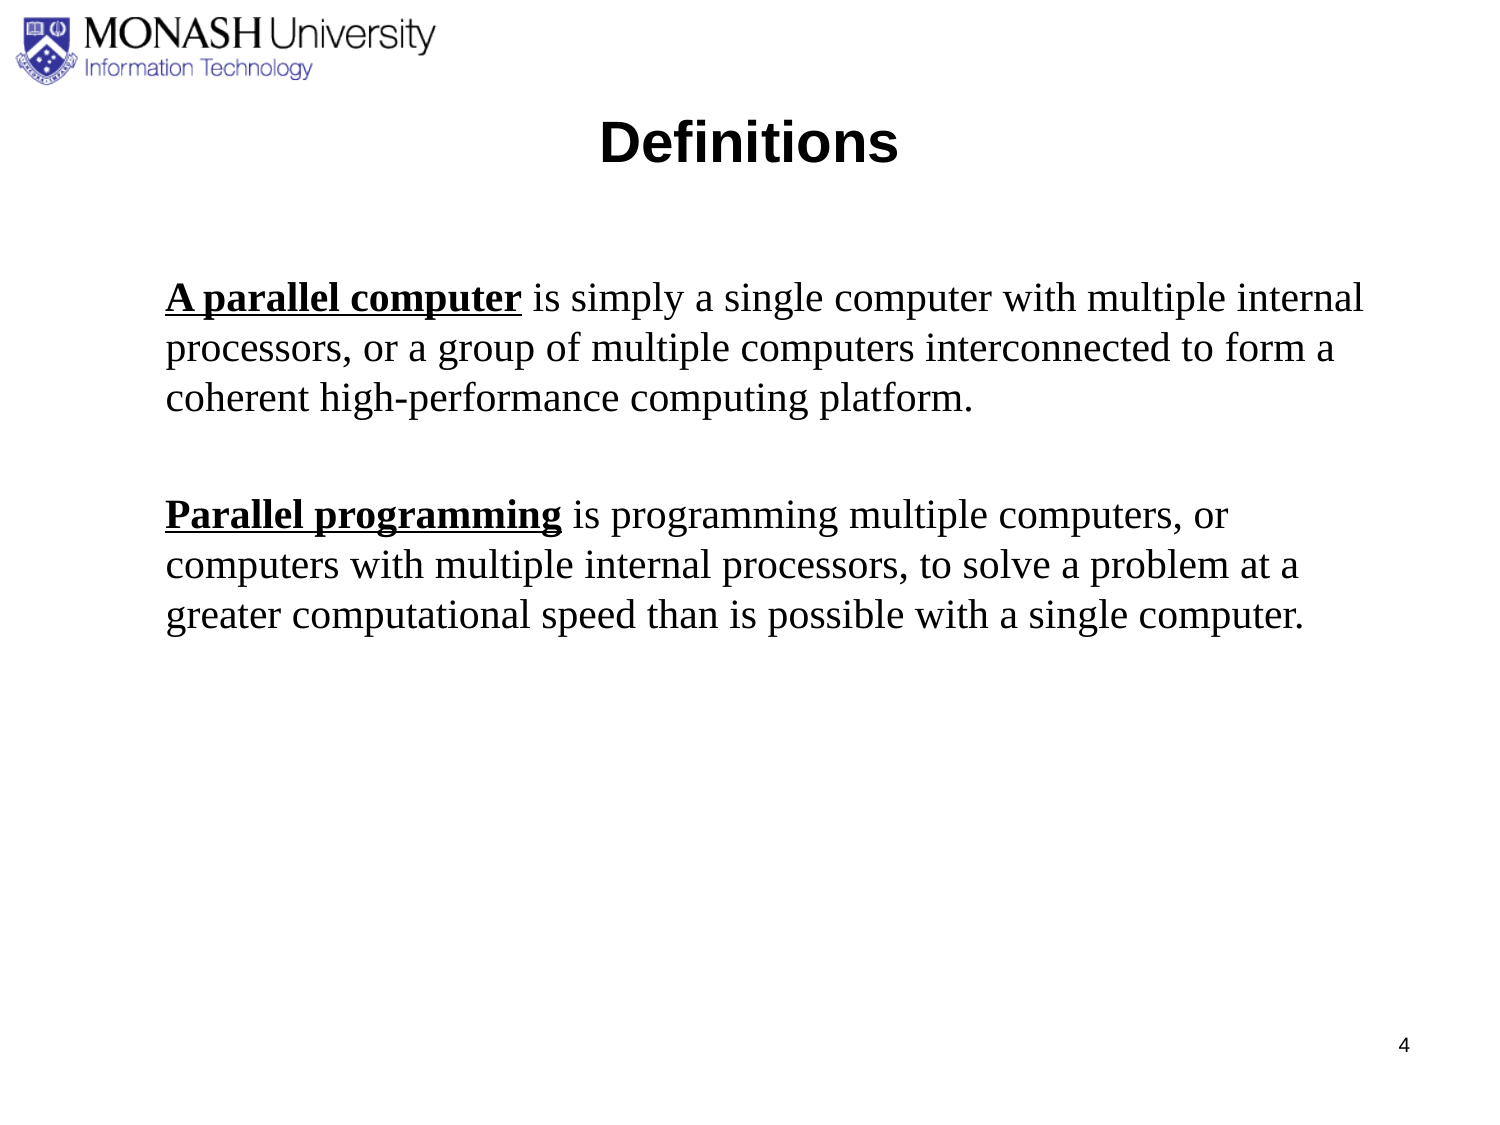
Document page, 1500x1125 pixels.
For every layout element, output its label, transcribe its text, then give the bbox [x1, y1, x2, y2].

slide_number 4 [1074, 1024, 1426, 1103]
list A parallel computer is simply a single computer with multiple internal processors, or a group of multiple computers interconnected to form a coherent high-performance computing platform. Parallel programming is programming multiple computers, or computers with multiple internal processors, to solve a problem at a greater computational speed than is possible with a single computer. [150, 262, 1425, 950]
picture [0, 0, 438, 101]
title Definitions [75, 45, 1425, 233]
